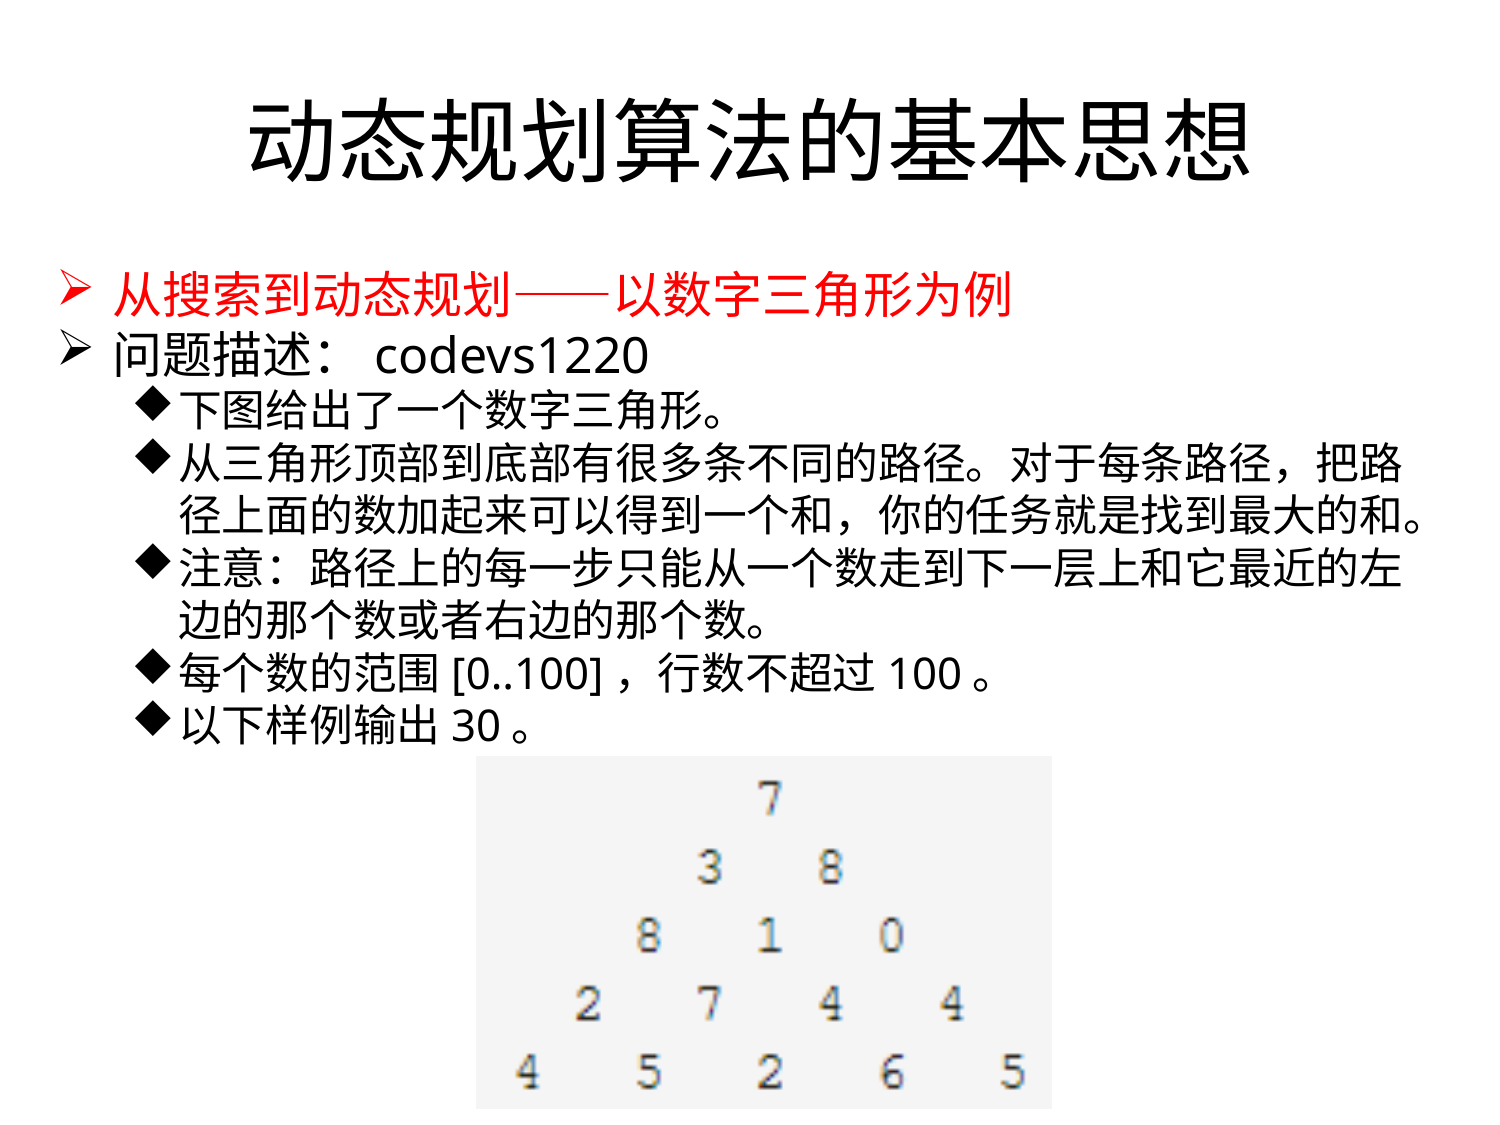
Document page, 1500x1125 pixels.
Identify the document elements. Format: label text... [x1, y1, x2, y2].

list 从搜索到动态规划——以数字三角形为例 问题描述：codevs1220 下图给出了一个数字三角形。 从三角形顶部到底部有很多条不同的路径。对于每条路径，把路径上面的数加起来可以得到一个和，你的任务就是找到最大的和。 注意：路径上的每一步只能从一个数走到下一层上和它最近的左边的那个数或者右边的那个数。 每个数的范围[0..100]，行数不超过100。 以下样例输出30。 [41, 255, 1449, 943]
text_box 动态规划算法的基本思想 [74, 45, 1425, 233]
picture [476, 756, 1053, 1110]
